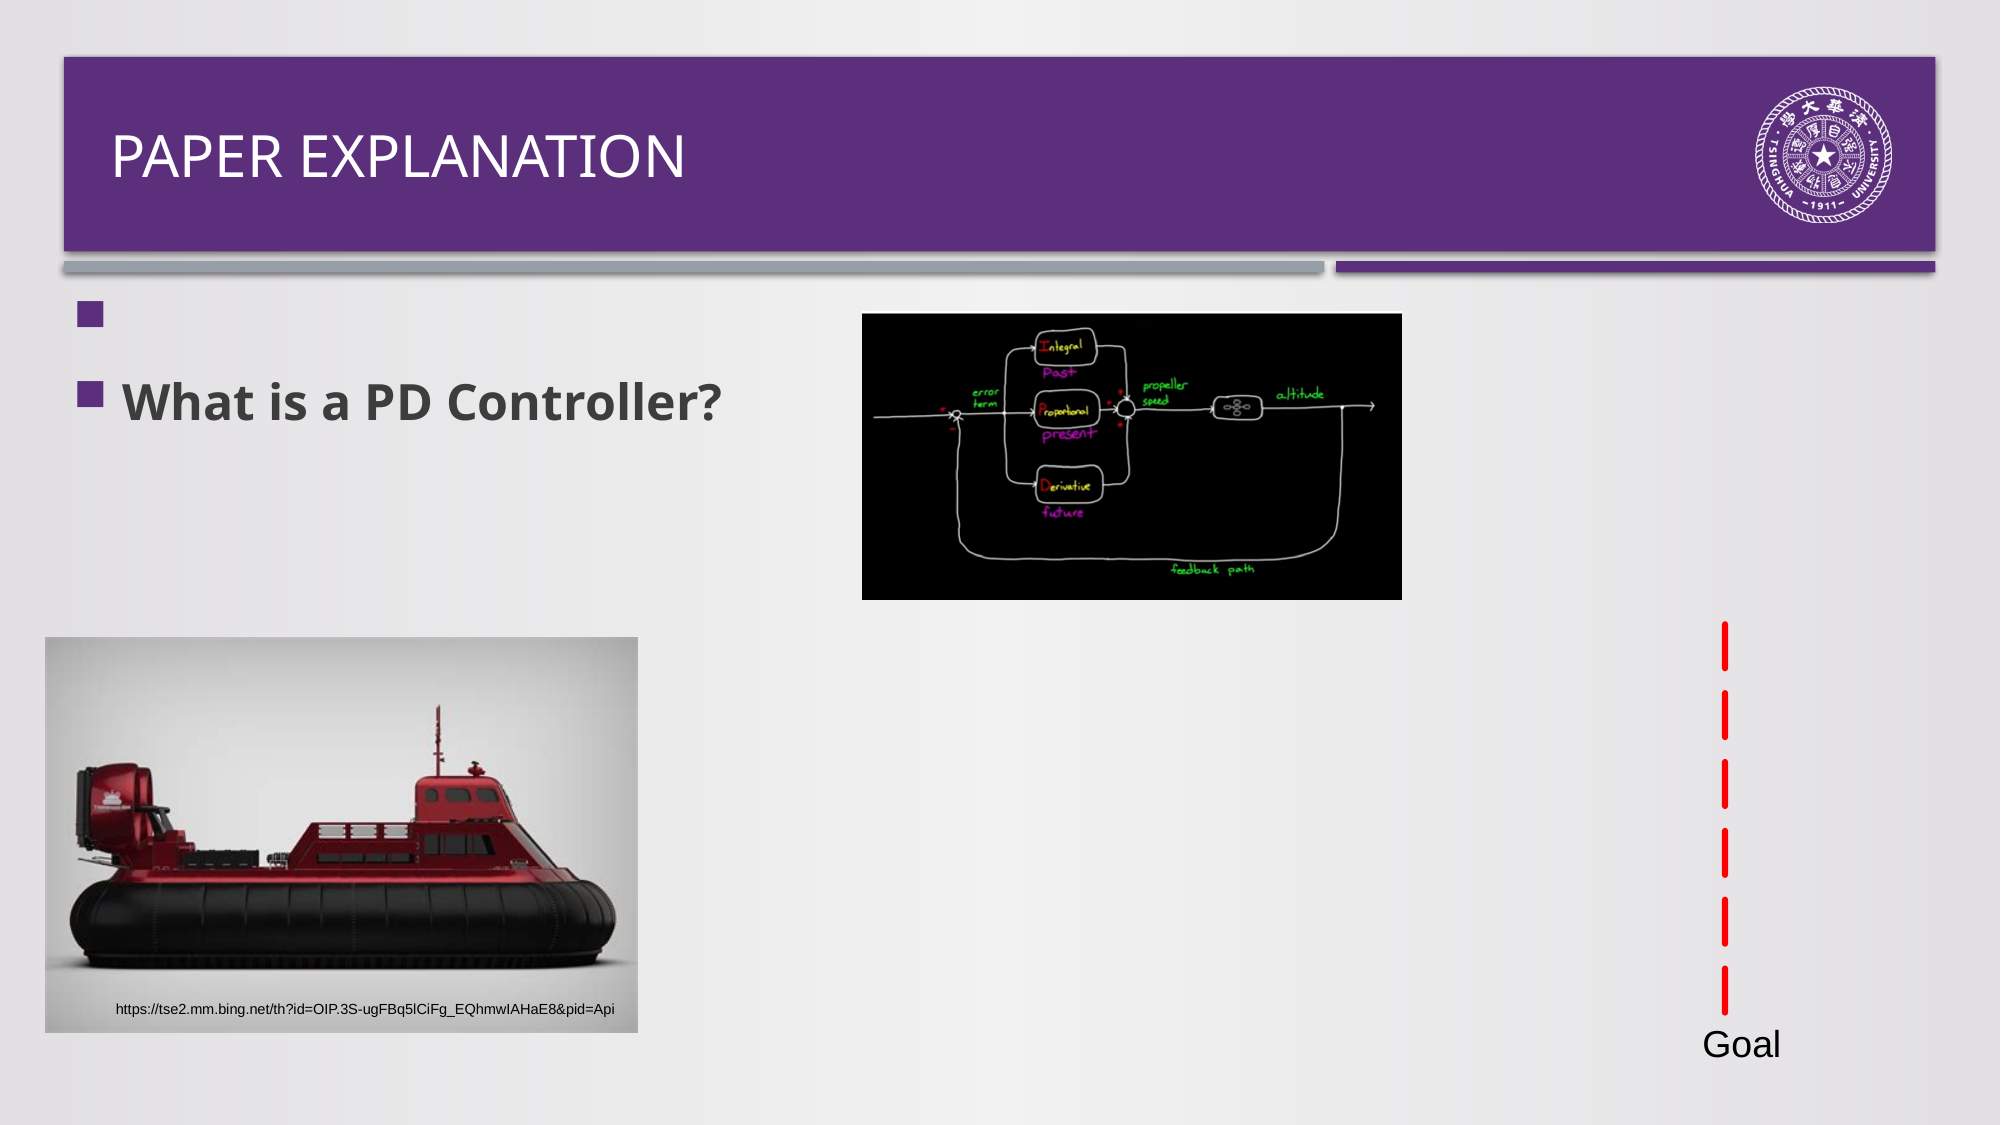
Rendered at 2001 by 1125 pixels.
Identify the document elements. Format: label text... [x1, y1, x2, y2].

text_box What is a PD Controller? [57, 283, 1838, 450]
picture [44, 637, 638, 1033]
text_box PAPER explanation [95, 71, 1755, 238]
text_box Goal [1687, 1012, 1797, 1070]
text_box https://tse2.mm.bing.net/th?id=OIP.3S-ugFBq5lCiFg_EQhmwIAHaE8&pid=Api [101, 993, 1425, 1050]
picture [862, 311, 1402, 601]
